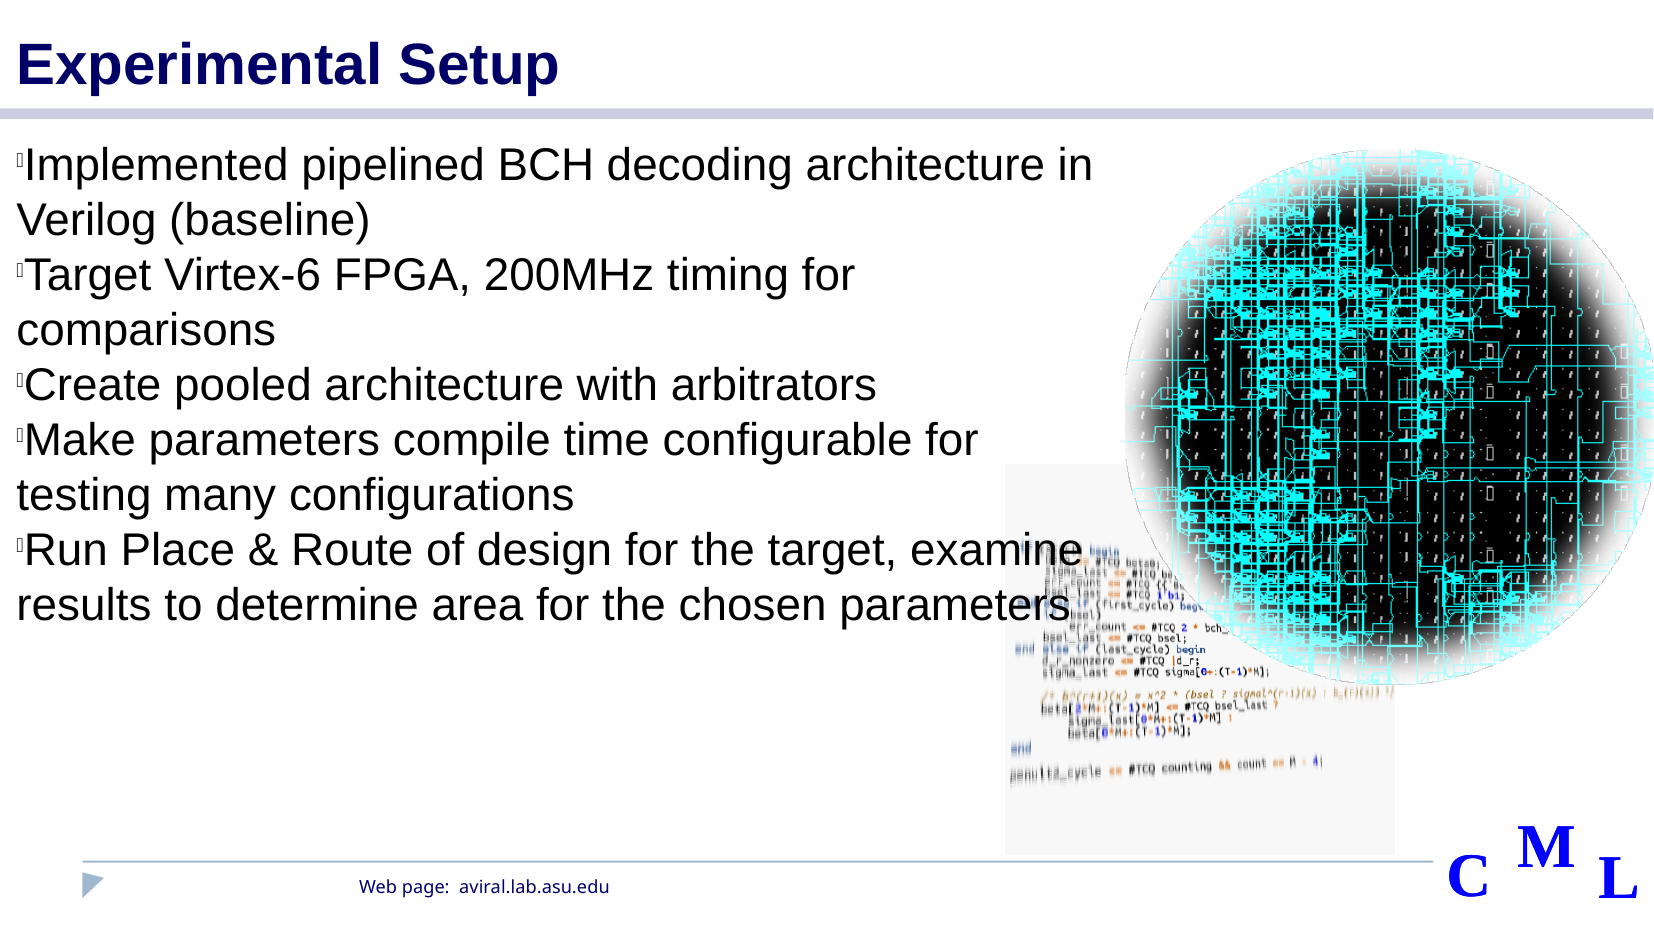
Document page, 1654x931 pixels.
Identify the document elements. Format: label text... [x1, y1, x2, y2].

picture [1004, 149, 1654, 856]
text_box Experimental Setup [16, 28, 1422, 95]
text_box Implemented pipelined BCH decoding architecture in Verilog (baseline) Target Virtex-6 FPGA, 200MHz timing for comparisons Create pooled architecture with arbitrators Make parameters compile time configurable for testing many configurations Run Place & Route of design for the target, examine results to determine area for the chosen parameters [16, 119, 1095, 645]
